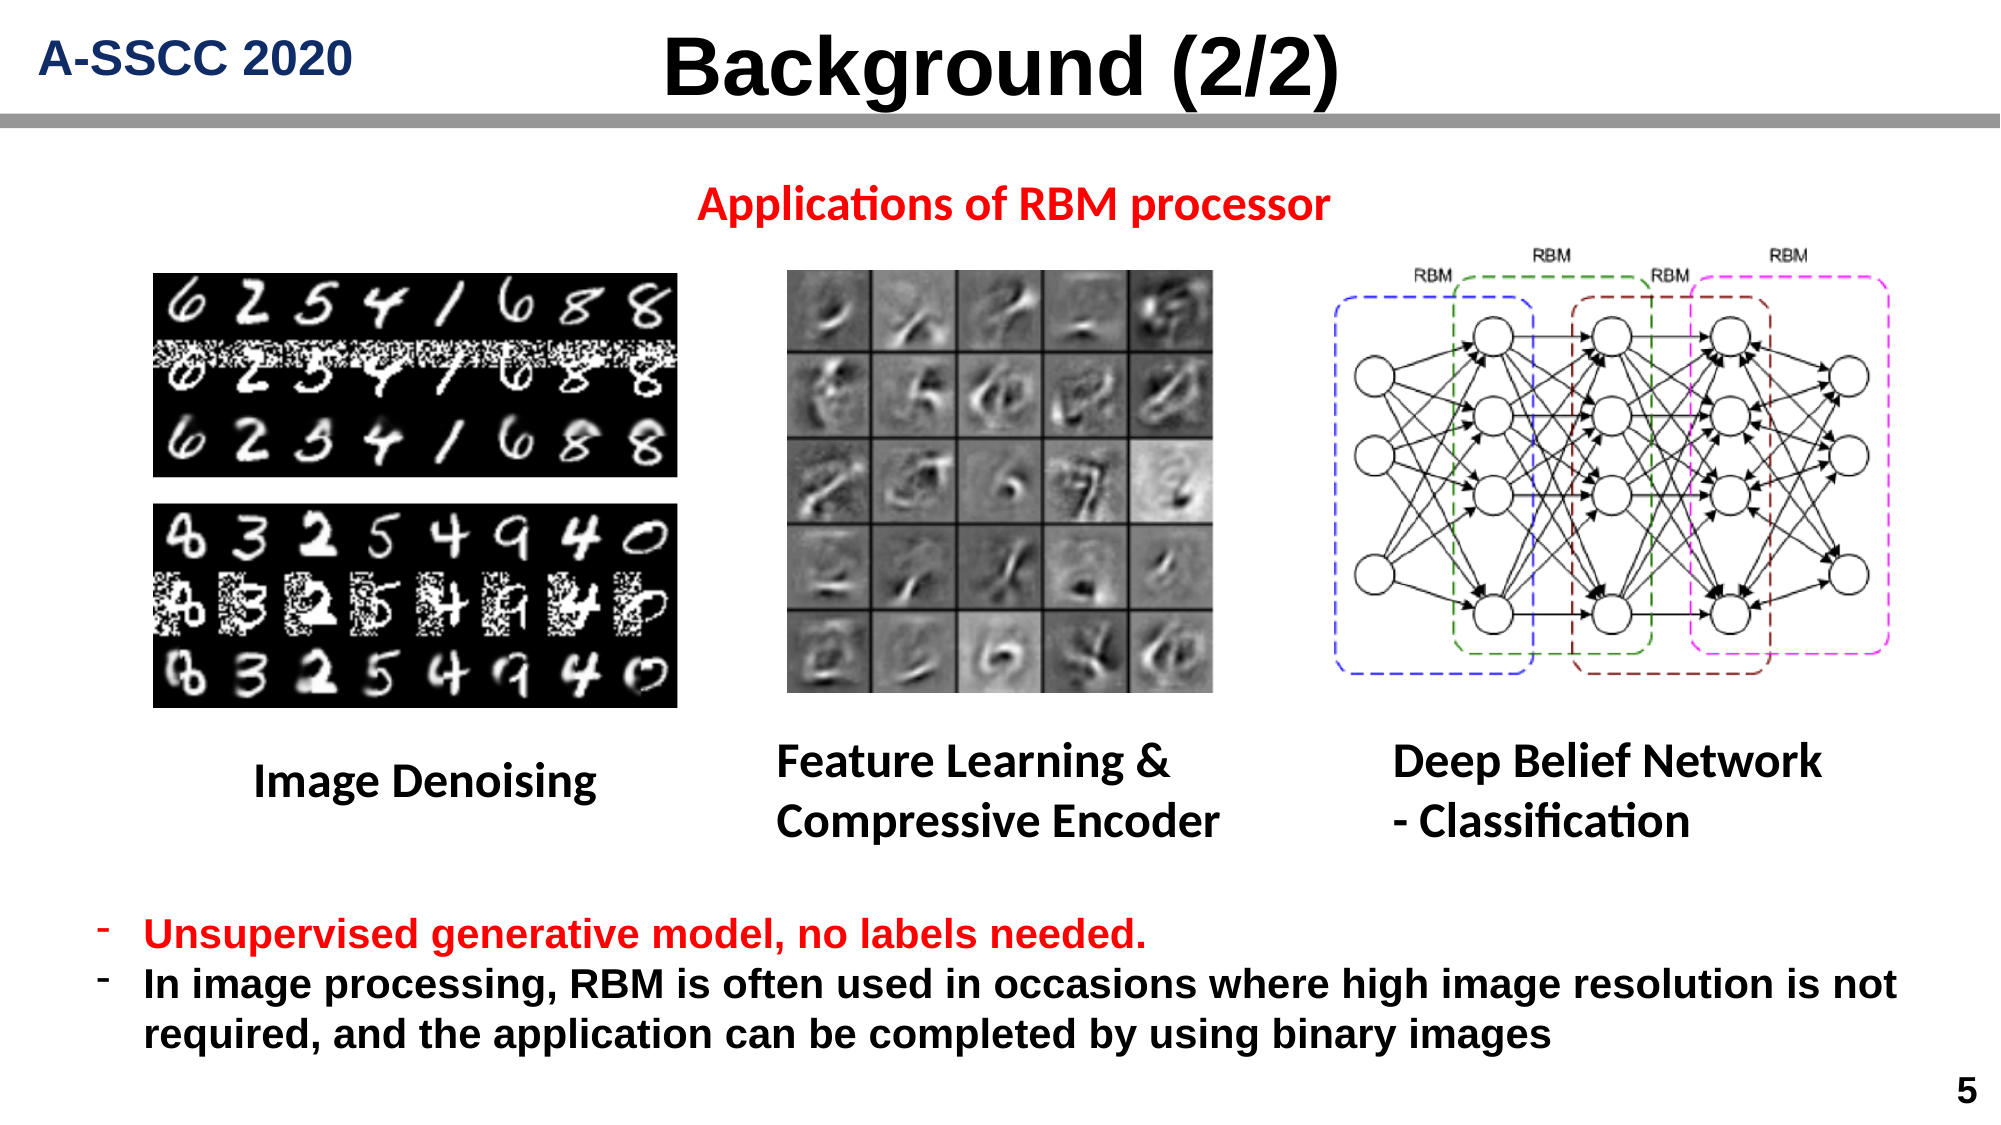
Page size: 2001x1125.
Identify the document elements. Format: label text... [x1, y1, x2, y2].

picture [786, 270, 1219, 693]
picture [152, 273, 680, 708]
picture [1325, 243, 1896, 678]
text_box Image Denoising [238, 739, 624, 815]
text_box Unsupervised generative model, no labels needed. In image processing, RBM is often used in occasions where high image resolution is not required, and the application can be completed by using binary images [81, 899, 1949, 1065]
text_box Deep Belief Network - Classification [1378, 720, 1861, 856]
title Background (2/2) [2, 0, 2000, 125]
text_box Feature Learning & Compressive Encoder [761, 720, 1245, 856]
text_box Applications of RBM processor [682, 163, 1348, 239]
